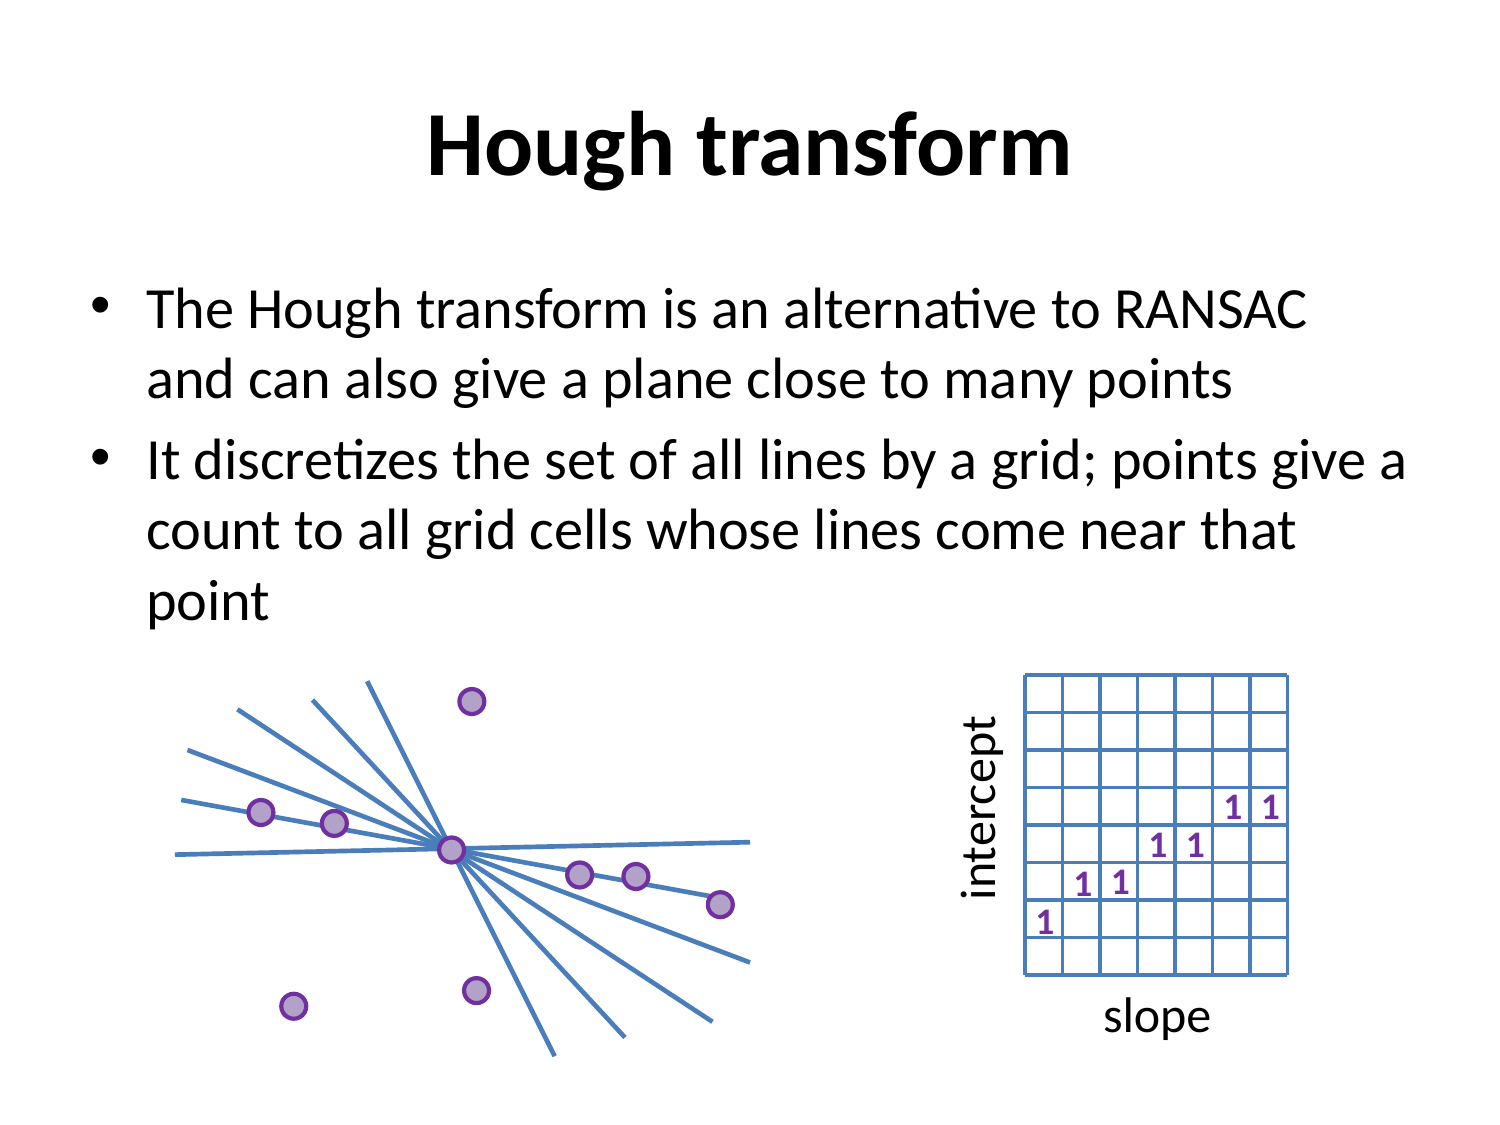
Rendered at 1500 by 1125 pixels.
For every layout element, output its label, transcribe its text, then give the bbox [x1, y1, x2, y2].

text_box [559, 699, 626, 1038]
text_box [366, 680, 555, 1057]
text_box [237, 709, 307, 1023]
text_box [629, 709, 713, 1023]
list The Hough transform is an alternative to RANSAC and can also give a plane close to many points It discretizes the set of all lines by a grid; points give a count to all grid cells whose lines come near that point [75, 262, 1425, 675]
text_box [174, 841, 182, 855]
text_box slope [1088, 984, 1227, 1050]
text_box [312, 699, 361, 1038]
title Hough transform [75, 45, 1425, 233]
text_box intercept [937, 701, 1013, 916]
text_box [187, 749, 232, 963]
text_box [1020, 774, 1296, 951]
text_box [716, 749, 751, 963]
